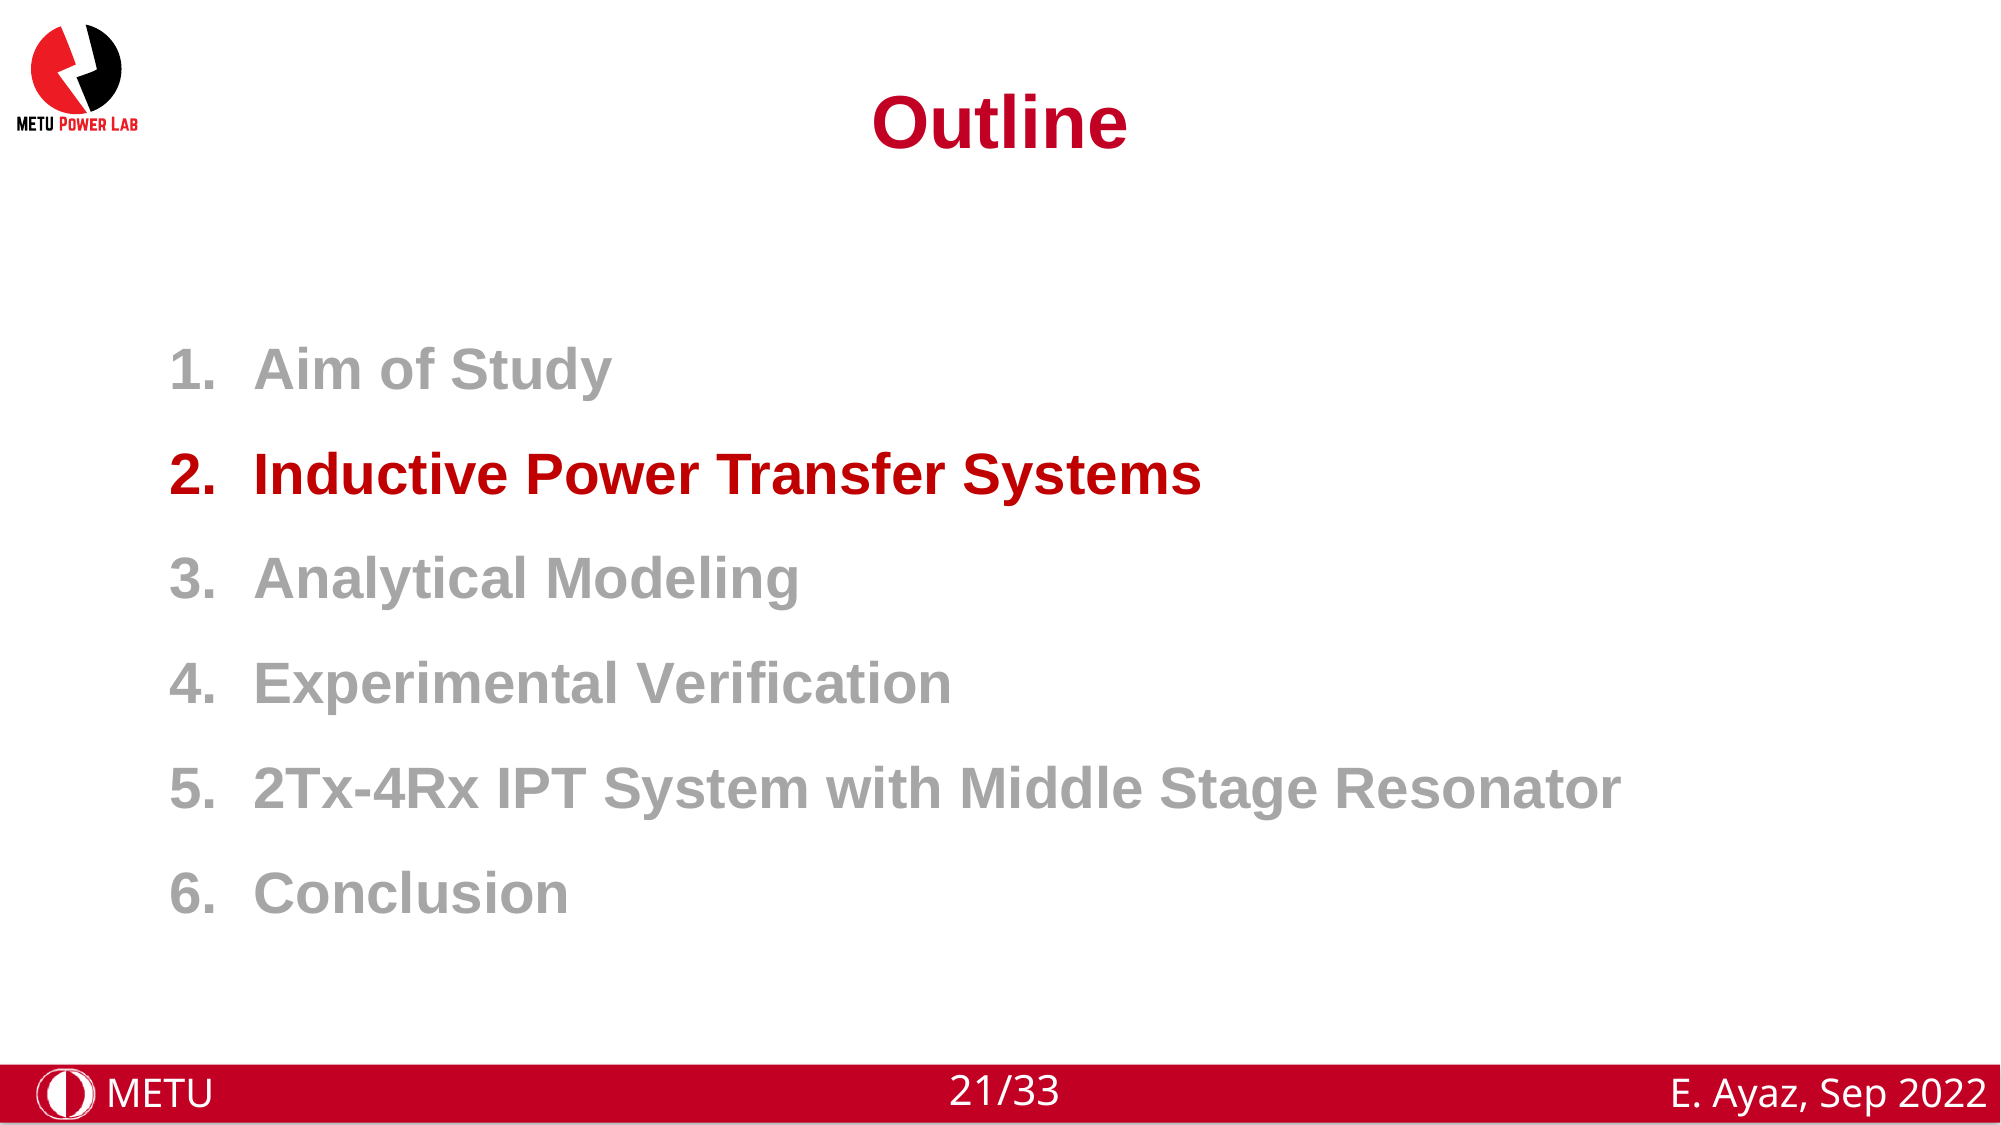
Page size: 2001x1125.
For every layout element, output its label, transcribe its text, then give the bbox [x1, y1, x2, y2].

text_box Aim of Study Inductive Power Transfer Systems Analytical Modeling Experimental Verification 2Tx-4Rx IPT System with Middle Stage Resonator Conclusion [154, 245, 1764, 1057]
picture [30, 1068, 99, 1120]
text_box Outline [0, 43, 2000, 194]
